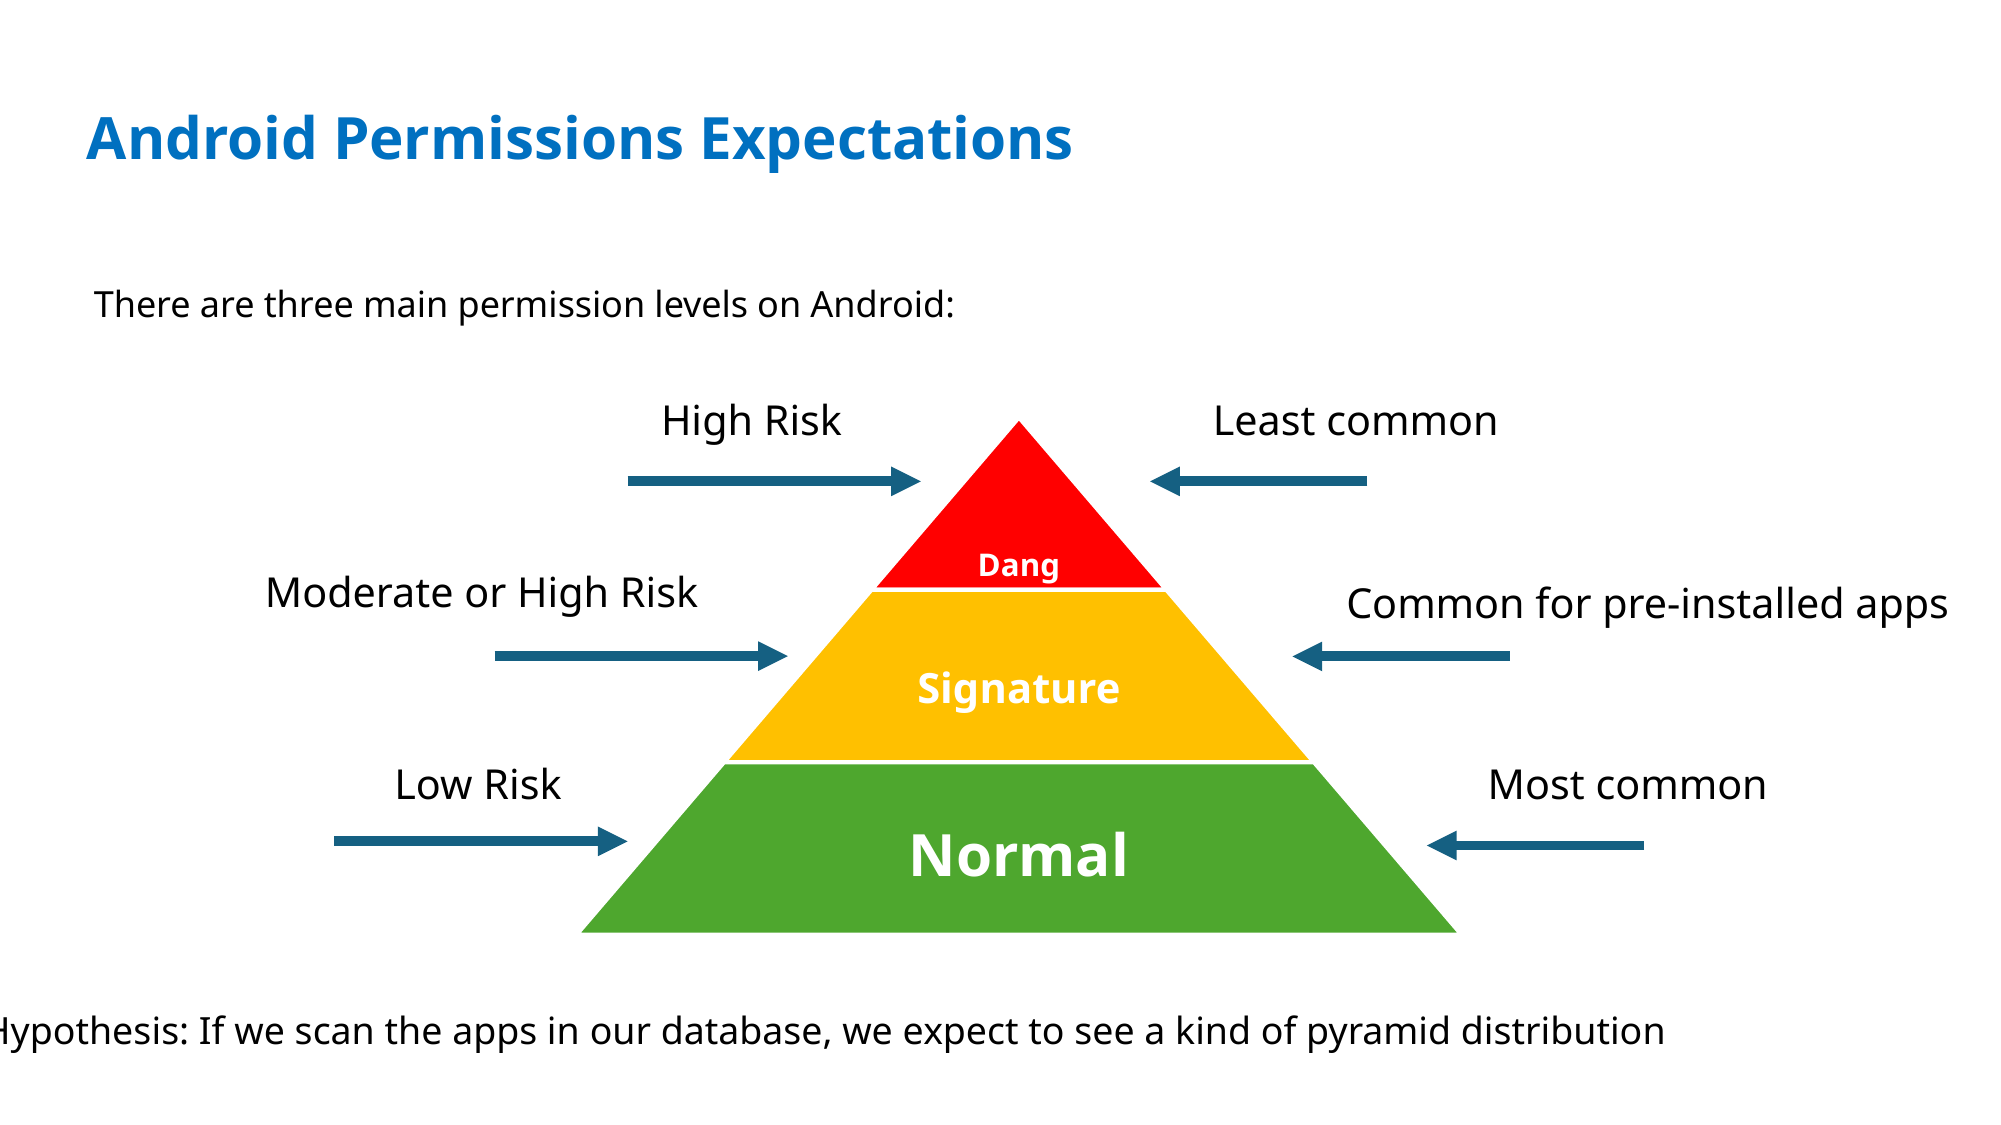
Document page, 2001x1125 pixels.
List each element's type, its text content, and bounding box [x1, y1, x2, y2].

text_box Low Risk [394, 758, 562, 808]
text_box Most common [1487, 758, 1768, 808]
text_box High Risk [661, 393, 853, 416]
text_box Least common [1212, 393, 1510, 493]
text_box Common for pre-installed apps [1463, 577, 1950, 627]
text_box Hypothesis: If we scan the apps in our database, we expect to see a kind of pyramid distribution [0, 1000, 1683, 1060]
text_box Android Permissions Expectations [71, 31, 1797, 250]
text_box There are three main permission levels on Android: [79, 249, 1871, 332]
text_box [575, 416, 1463, 936]
text_box Moderate or High Risk [264, 566, 575, 616]
